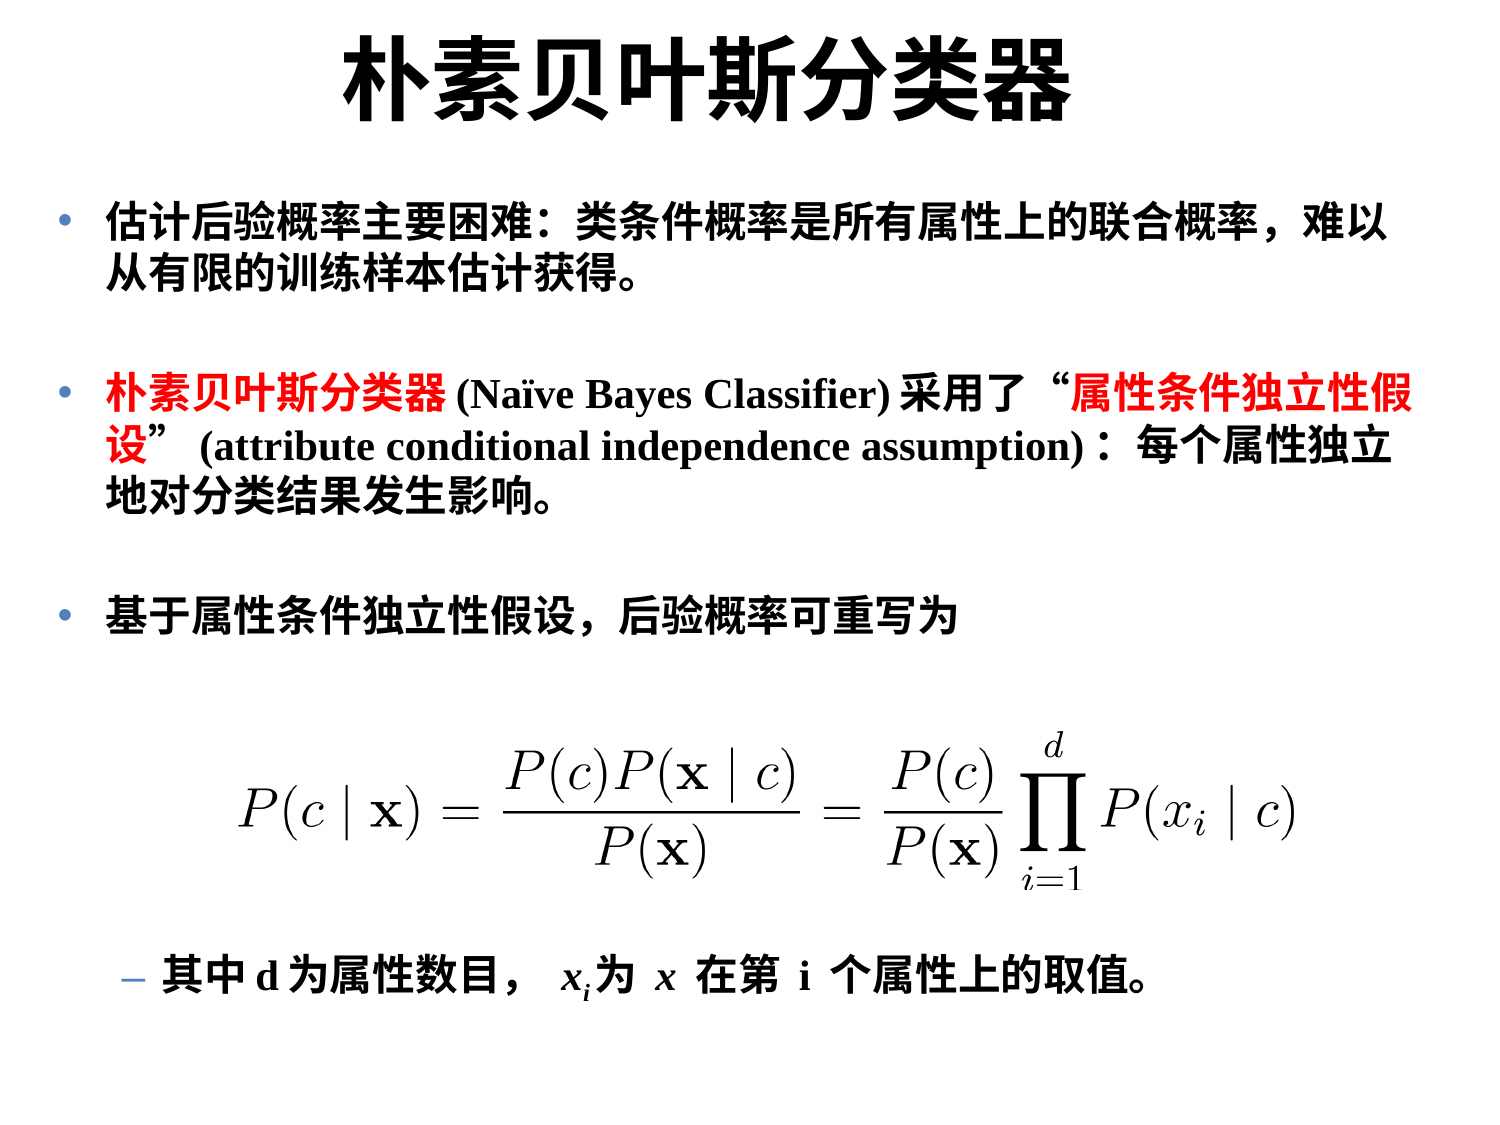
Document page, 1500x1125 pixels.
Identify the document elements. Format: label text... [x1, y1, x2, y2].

title 朴素贝叶斯分类器 [117, 12, 1298, 142]
list 估计后验概率主要困难：类条件概率是所有属性上的联合概率，难以从有限的训练样本估计获得。 朴素贝叶斯分类器(Naïve Bayes Classifier)采用了“属性条件独立性假设”(attribute conditional independence assumption)：每个属性独立地对分类结果发生影响。 基于属性条件独立性假设，后验概率可重写为 其中d为属性数目， xi为 x 在第 i 个属性上的取值。 [42, 187, 1442, 1022]
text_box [236, 726, 1297, 896]
